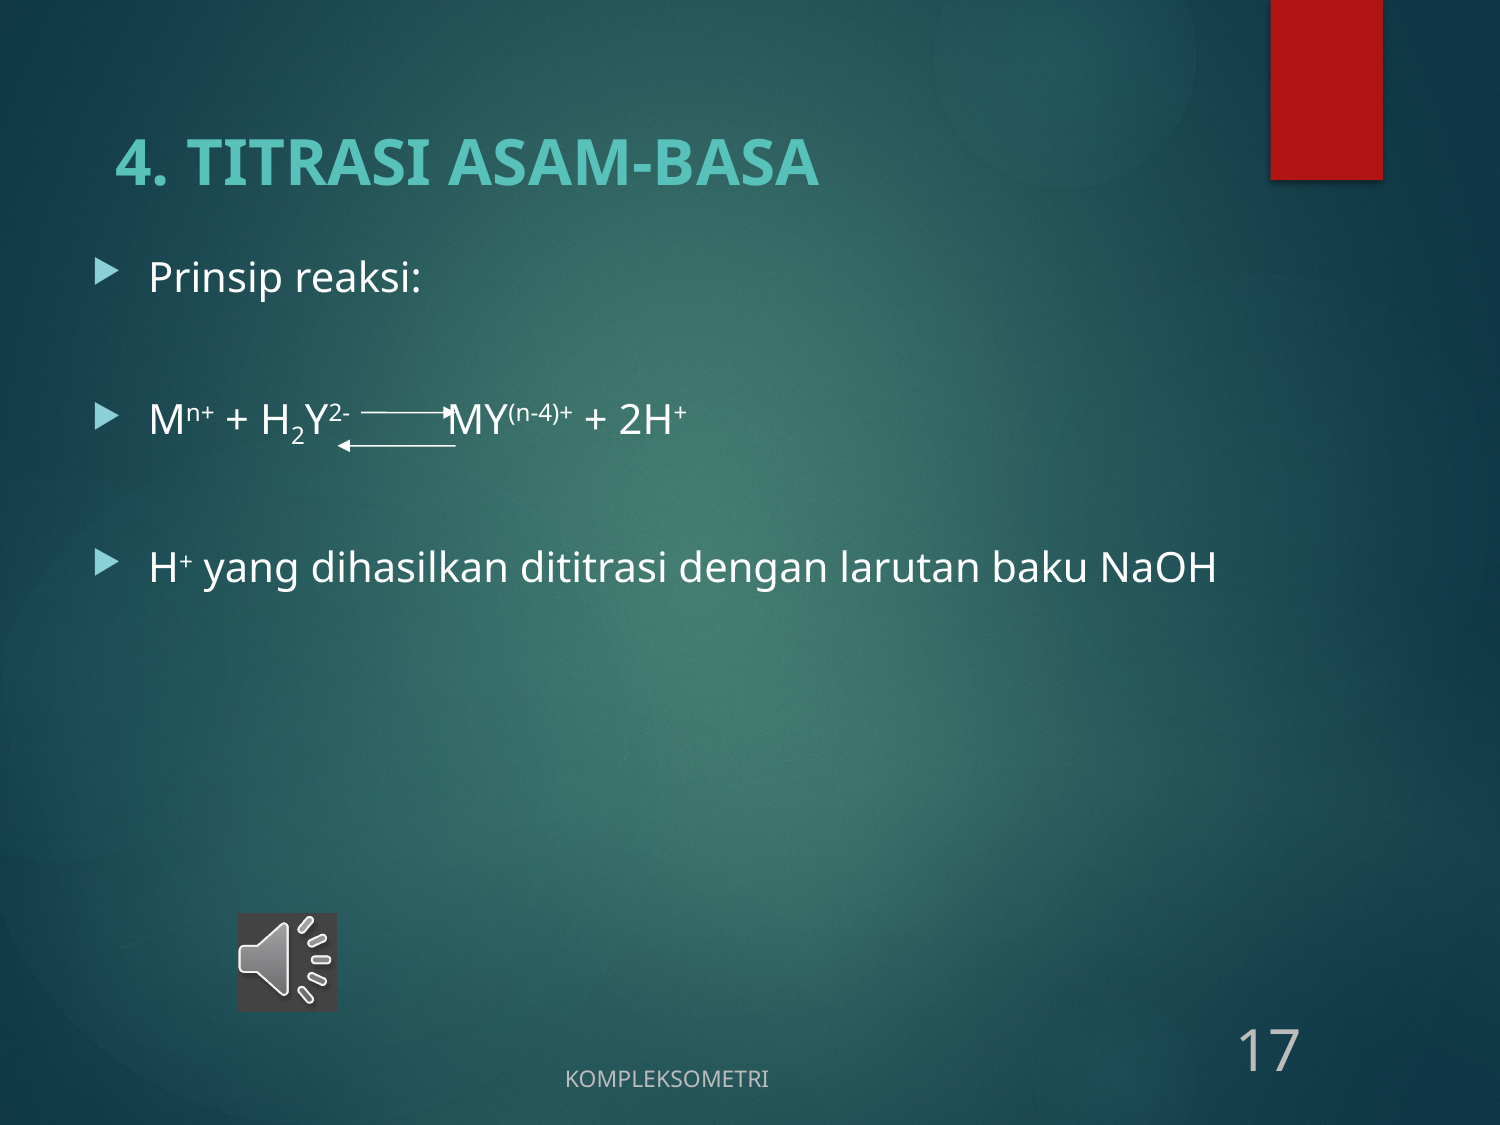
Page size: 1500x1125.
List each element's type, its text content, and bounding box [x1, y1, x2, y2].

footer KOMPLEKSOMETRI [549, 1025, 1038, 1100]
text_box [337, 439, 456, 453]
picture [237, 912, 338, 1013]
text_box [361, 406, 456, 419]
slide_number 17 [1112, 1025, 1425, 1100]
list Prinsip reaksi: Mn+ + H2Y2- MY(n-4)+ + 2H+ H+ yang dihasilkan dititrasi dengan larutan baku NaOH [76, 243, 1427, 1100]
title 4. TITRASI ASAM-BASA [100, 113, 1376, 206]
